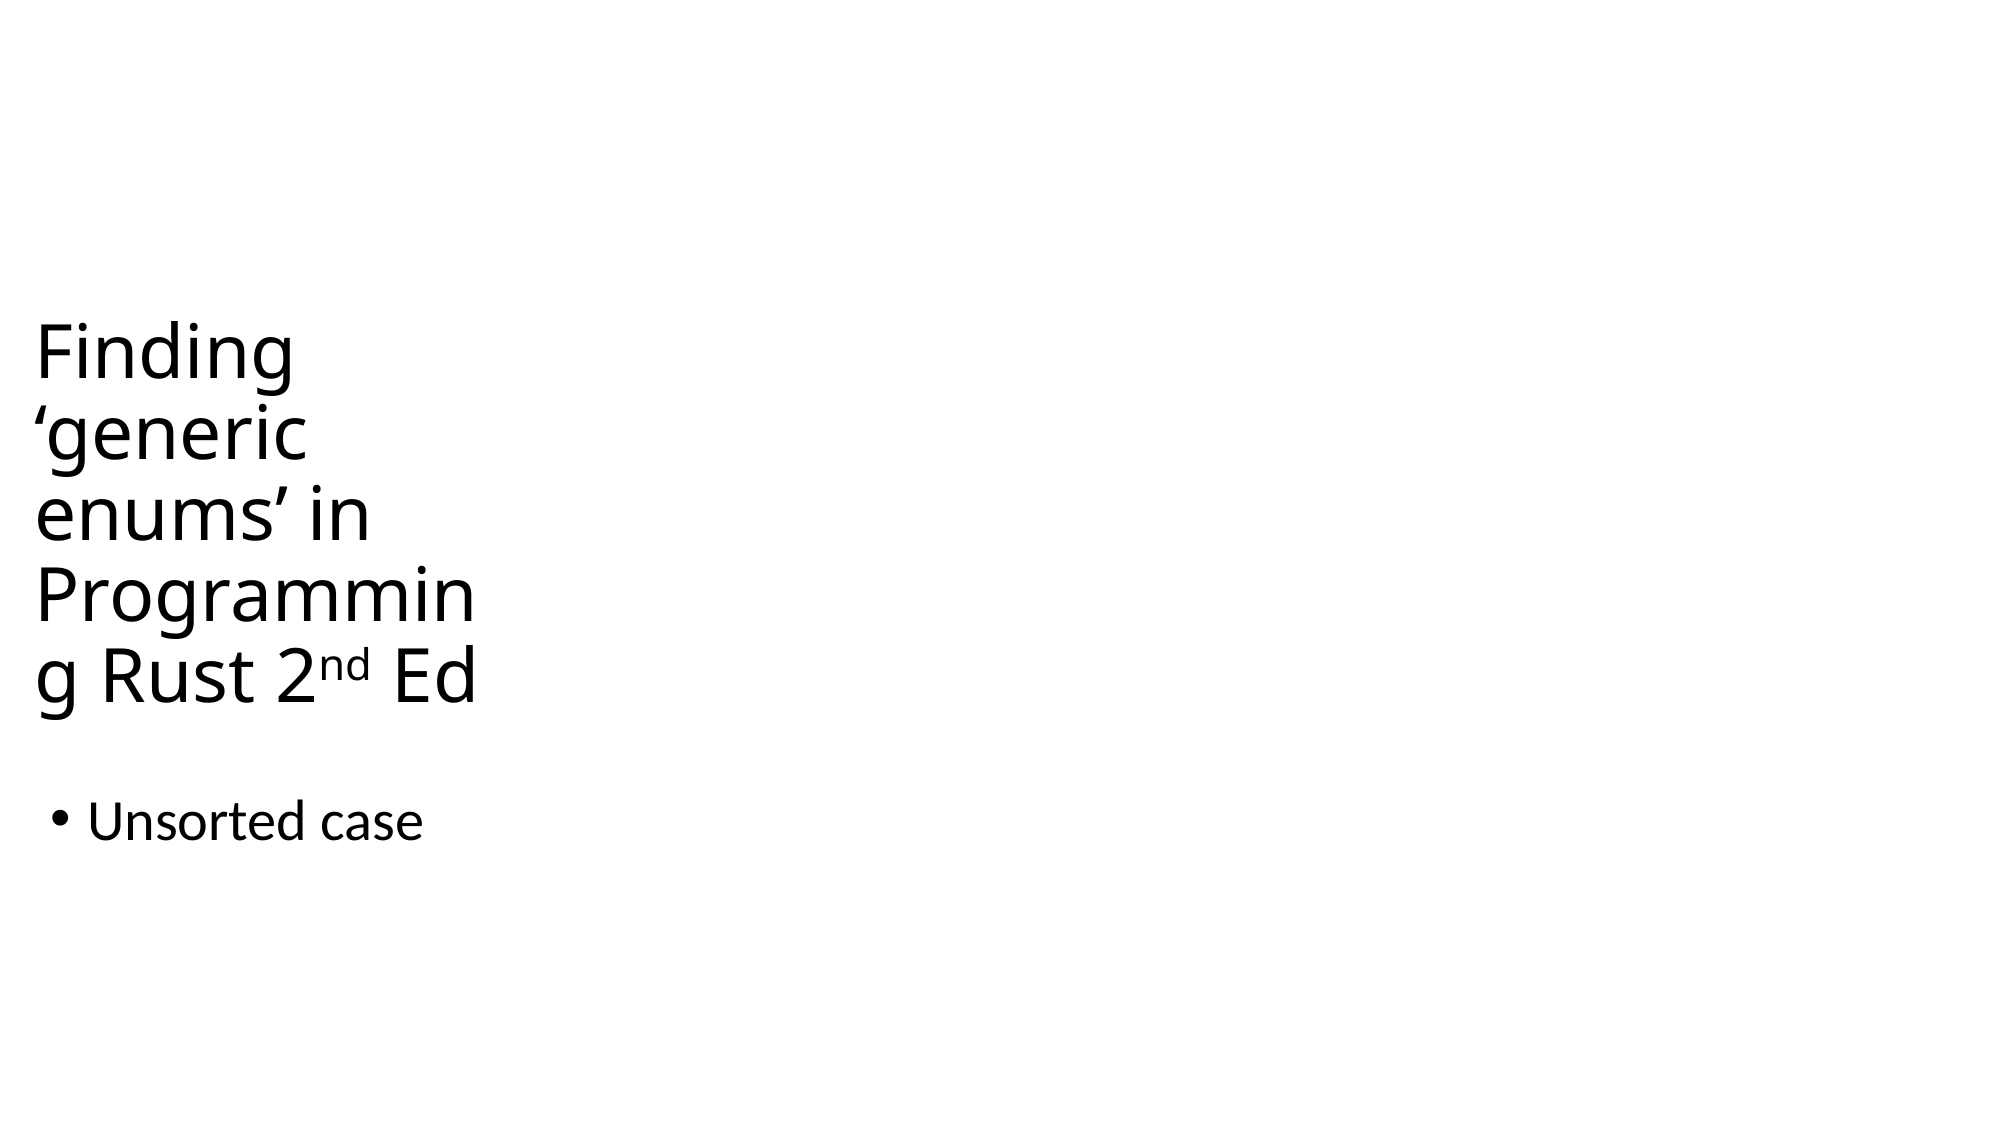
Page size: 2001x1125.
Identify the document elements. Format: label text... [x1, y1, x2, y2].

list Unsorted case [35, 782, 1761, 1125]
title Finding ‘generic enums’ in Programming Rust 2nd Ed [19, 57, 518, 975]
